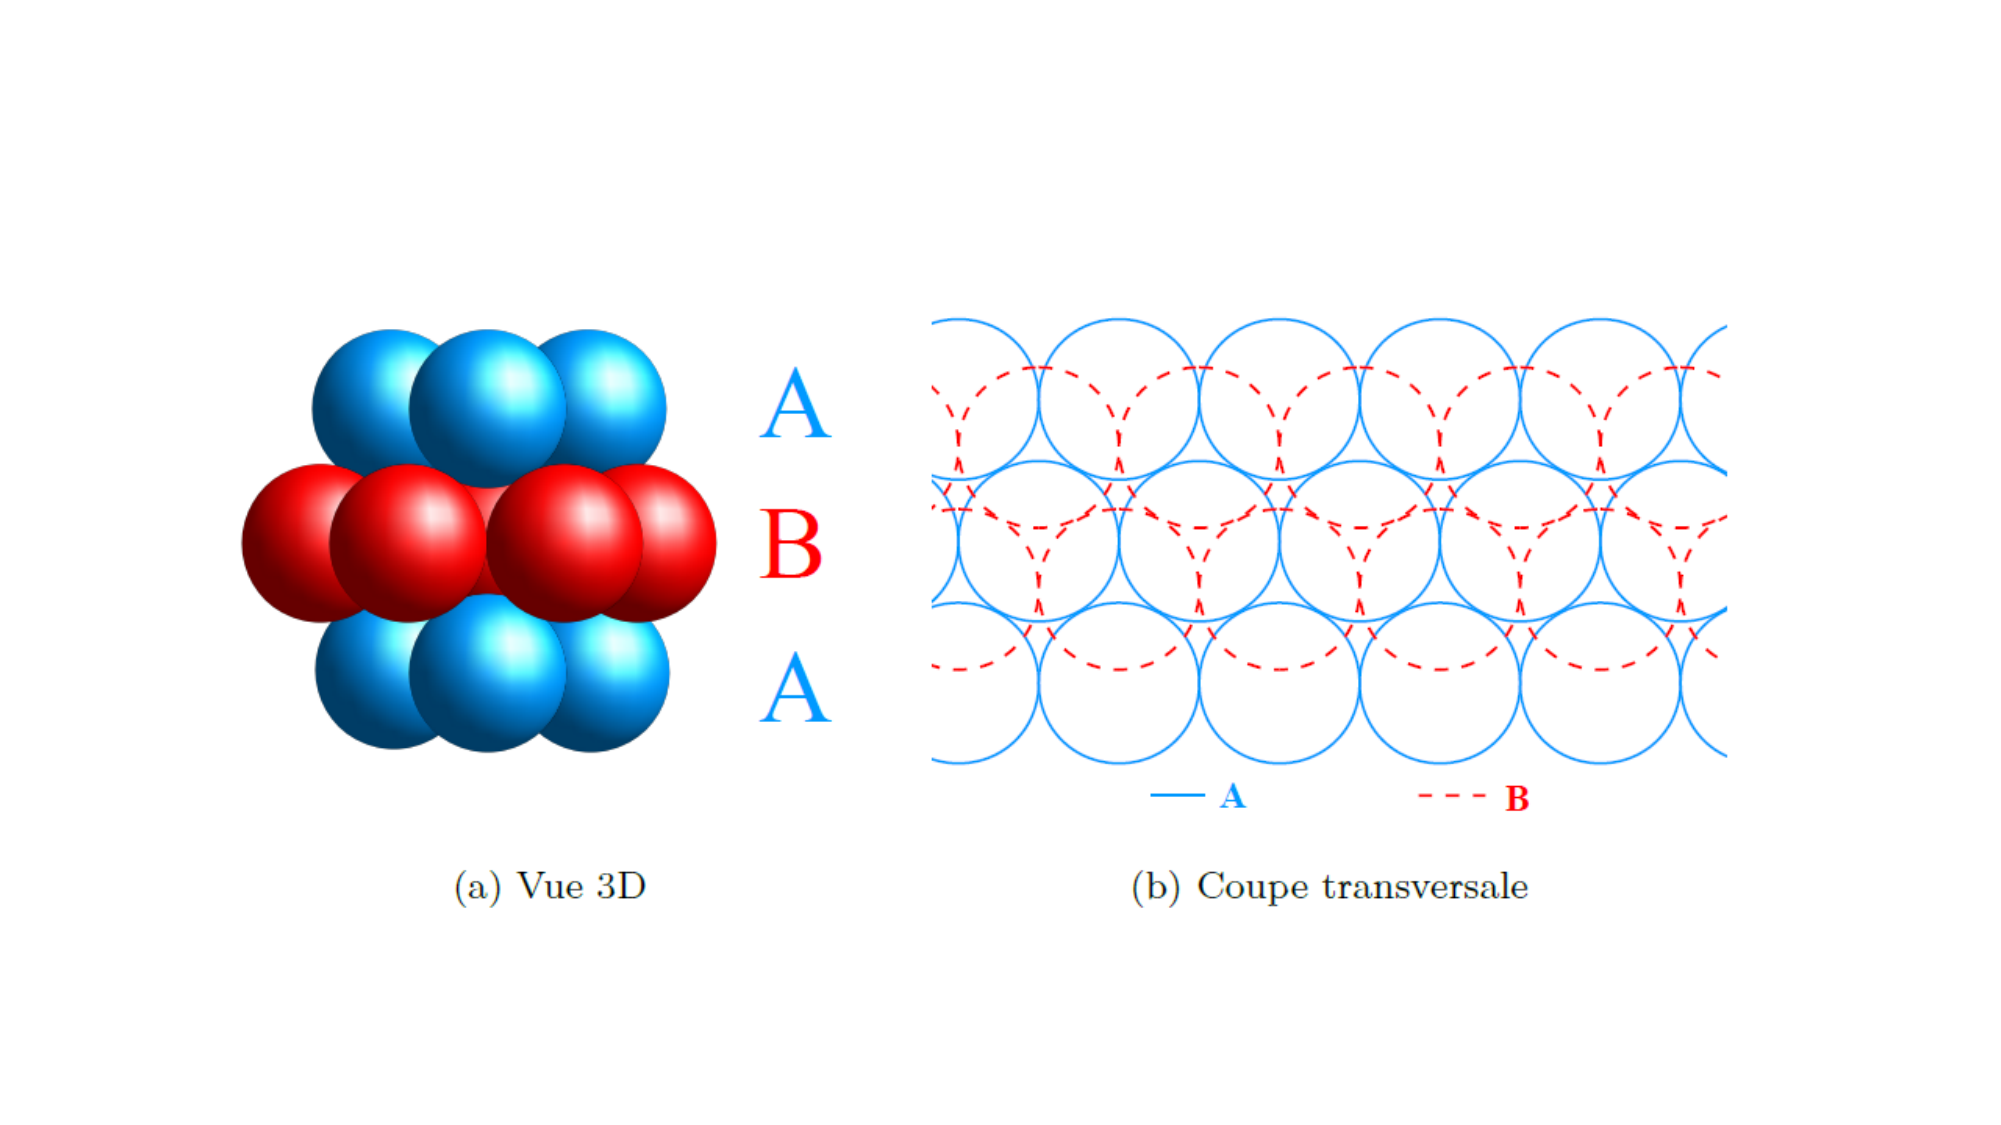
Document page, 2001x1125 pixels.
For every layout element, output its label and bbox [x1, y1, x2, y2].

picture [221, 192, 1779, 933]
